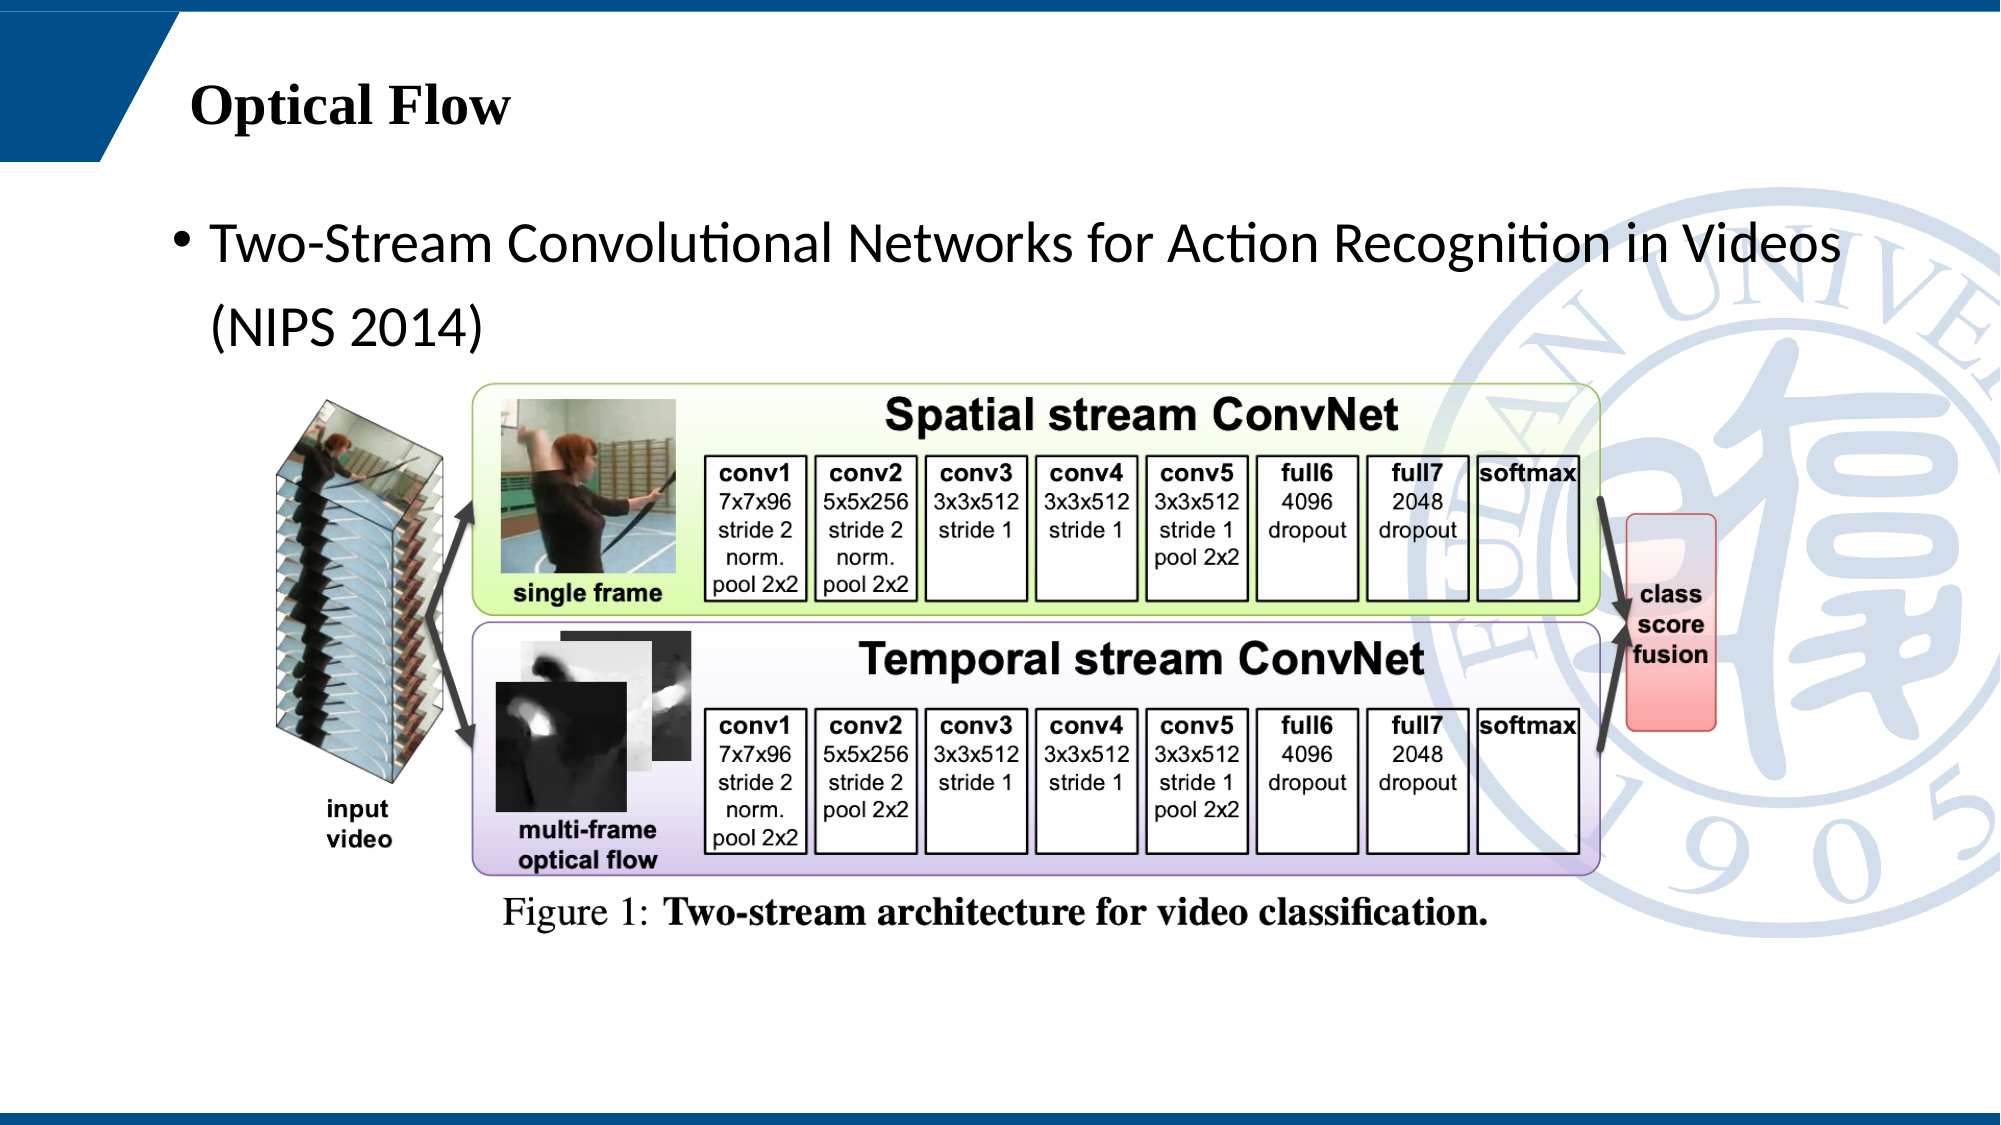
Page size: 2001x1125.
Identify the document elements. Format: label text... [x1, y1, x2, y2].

text_box Optical Flow [174, 58, 1076, 144]
picture [157, 302, 1845, 951]
text_box Two-Stream Convolutional Networks for Action Recognition in Videos (NIPS 2014) [157, 182, 1882, 992]
